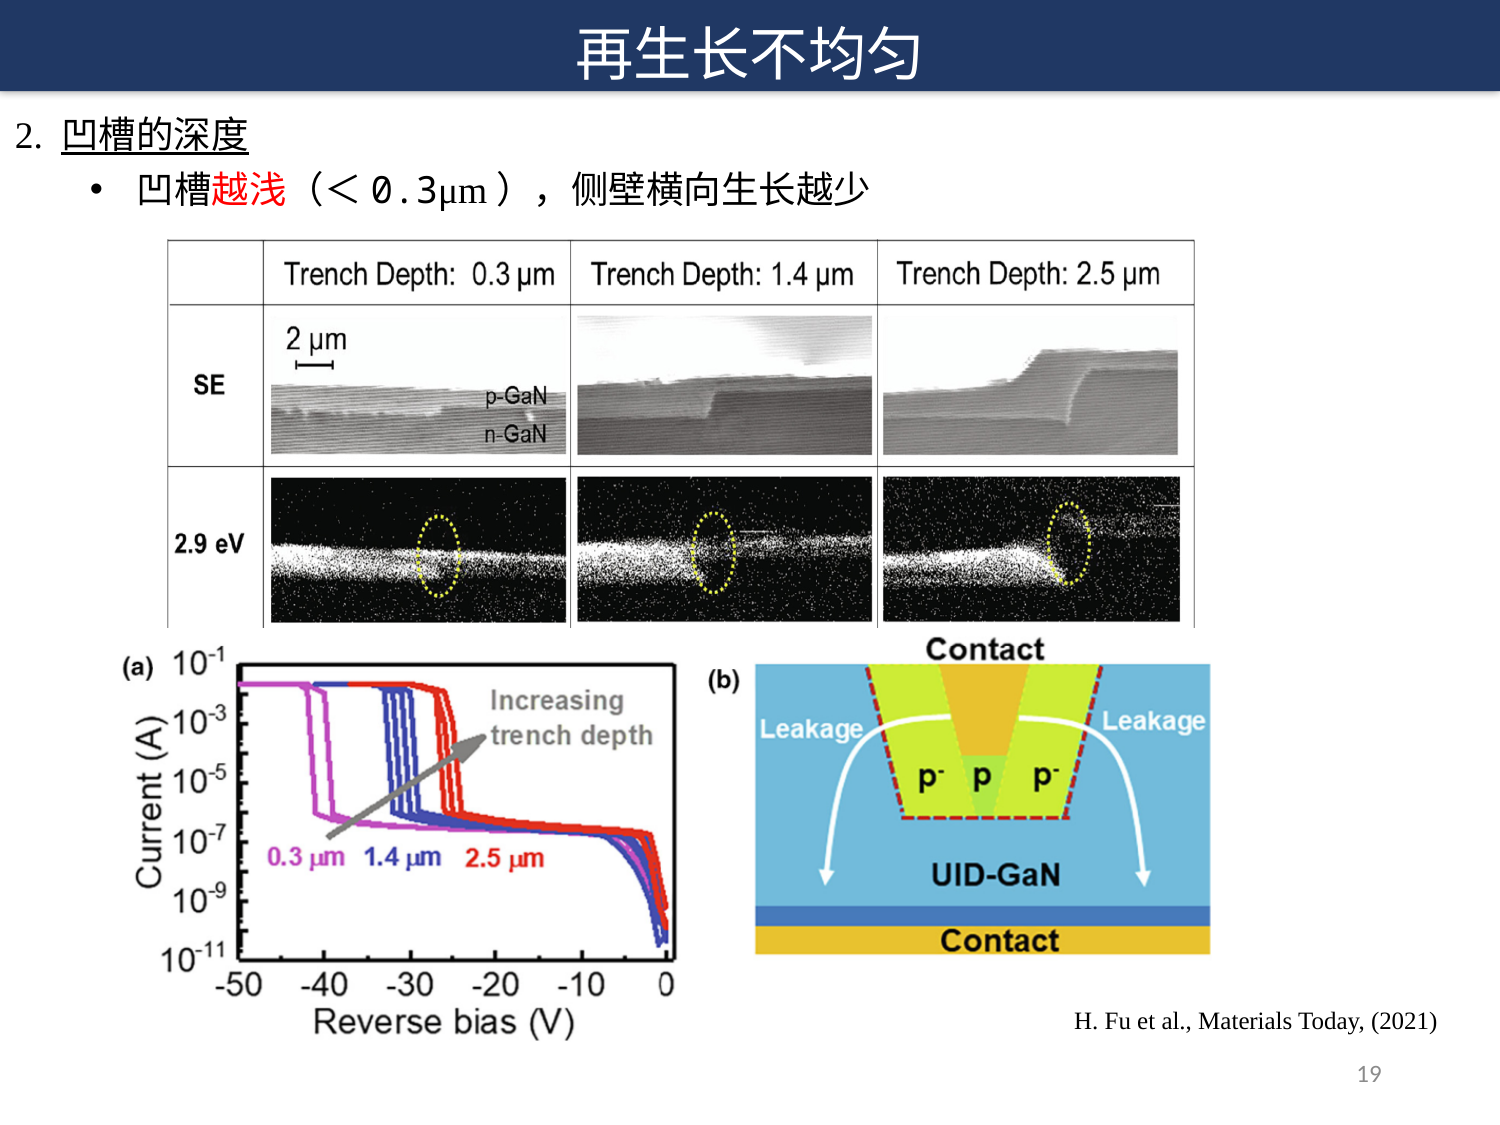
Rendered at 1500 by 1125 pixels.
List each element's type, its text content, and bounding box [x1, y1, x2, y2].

slide_number 18 [1059, 1042, 1397, 1103]
picture [116, 628, 1217, 1043]
text_box 2. 凹槽的深度 凹槽越浅（＜0.3μm），侧壁横向生长越少 [0, 98, 1149, 218]
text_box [161, 237, 1198, 628]
text_box H. Fu et al., Materials Today, (2021) [1217, 997, 1500, 1042]
text_box 再生长不均匀 [0, 0, 1500, 92]
